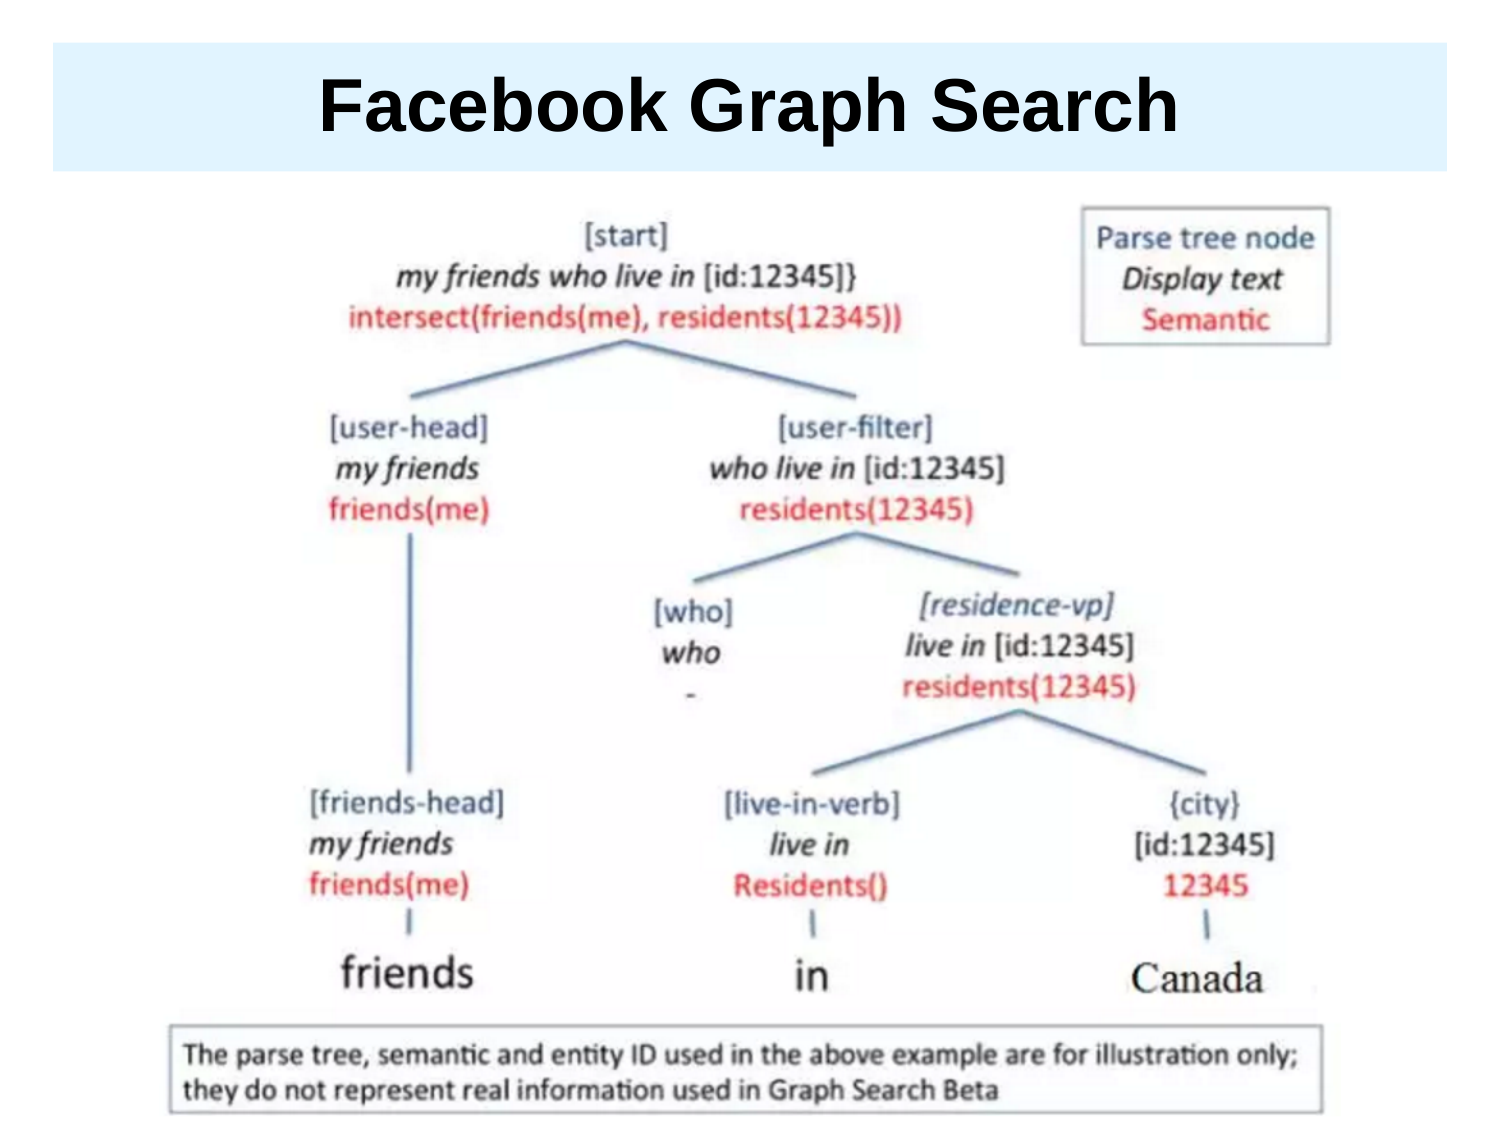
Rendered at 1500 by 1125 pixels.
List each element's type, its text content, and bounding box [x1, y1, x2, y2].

title Facebook Graph Search [53, 42, 1447, 172]
picture [159, 199, 1341, 1125]
